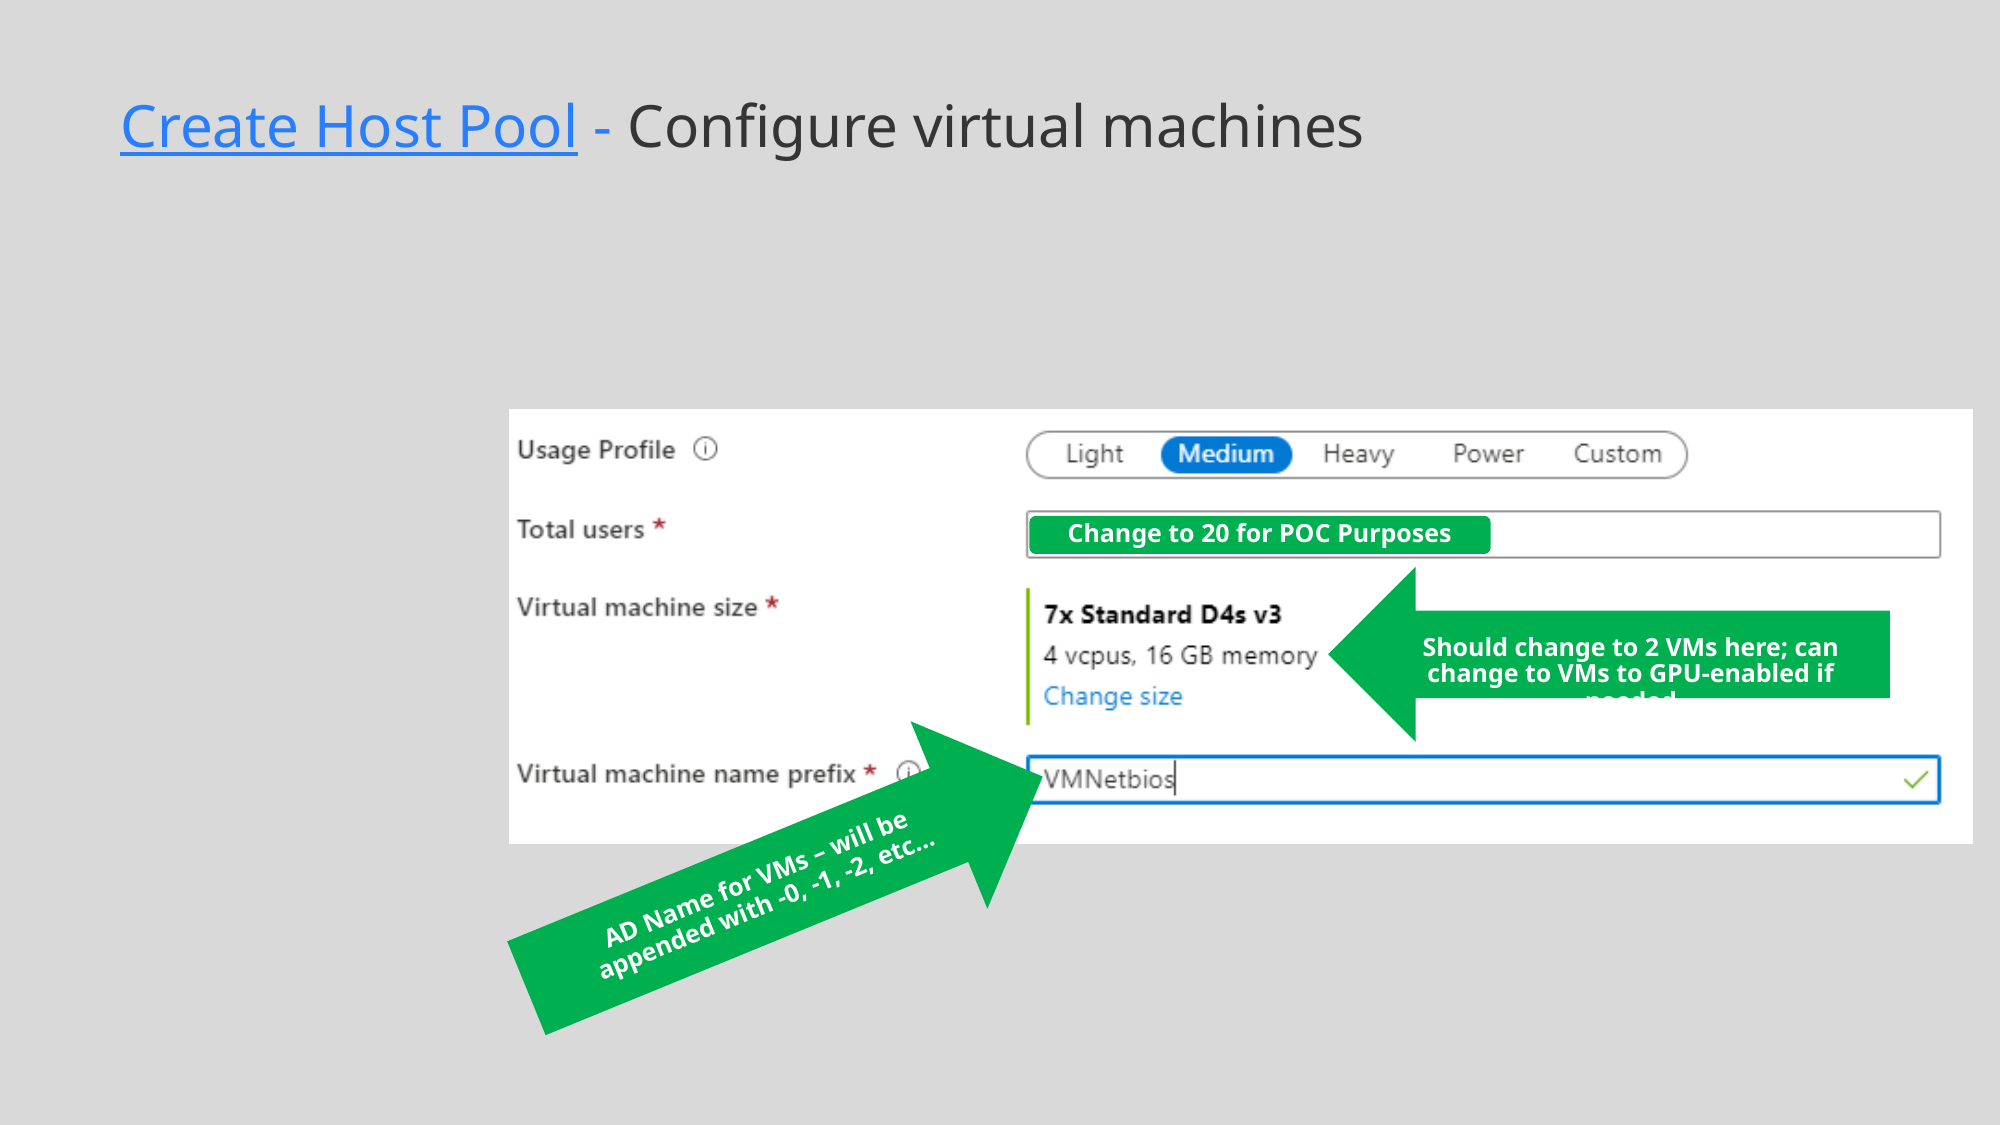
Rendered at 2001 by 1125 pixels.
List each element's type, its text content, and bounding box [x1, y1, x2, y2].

title Create Host Pool - Configure virtual machines [96, 75, 1904, 146]
picture [509, 409, 1973, 844]
text_box AD Name for VMs – will be appended with -0, -1, -2, etc… [506, 844, 1016, 1036]
